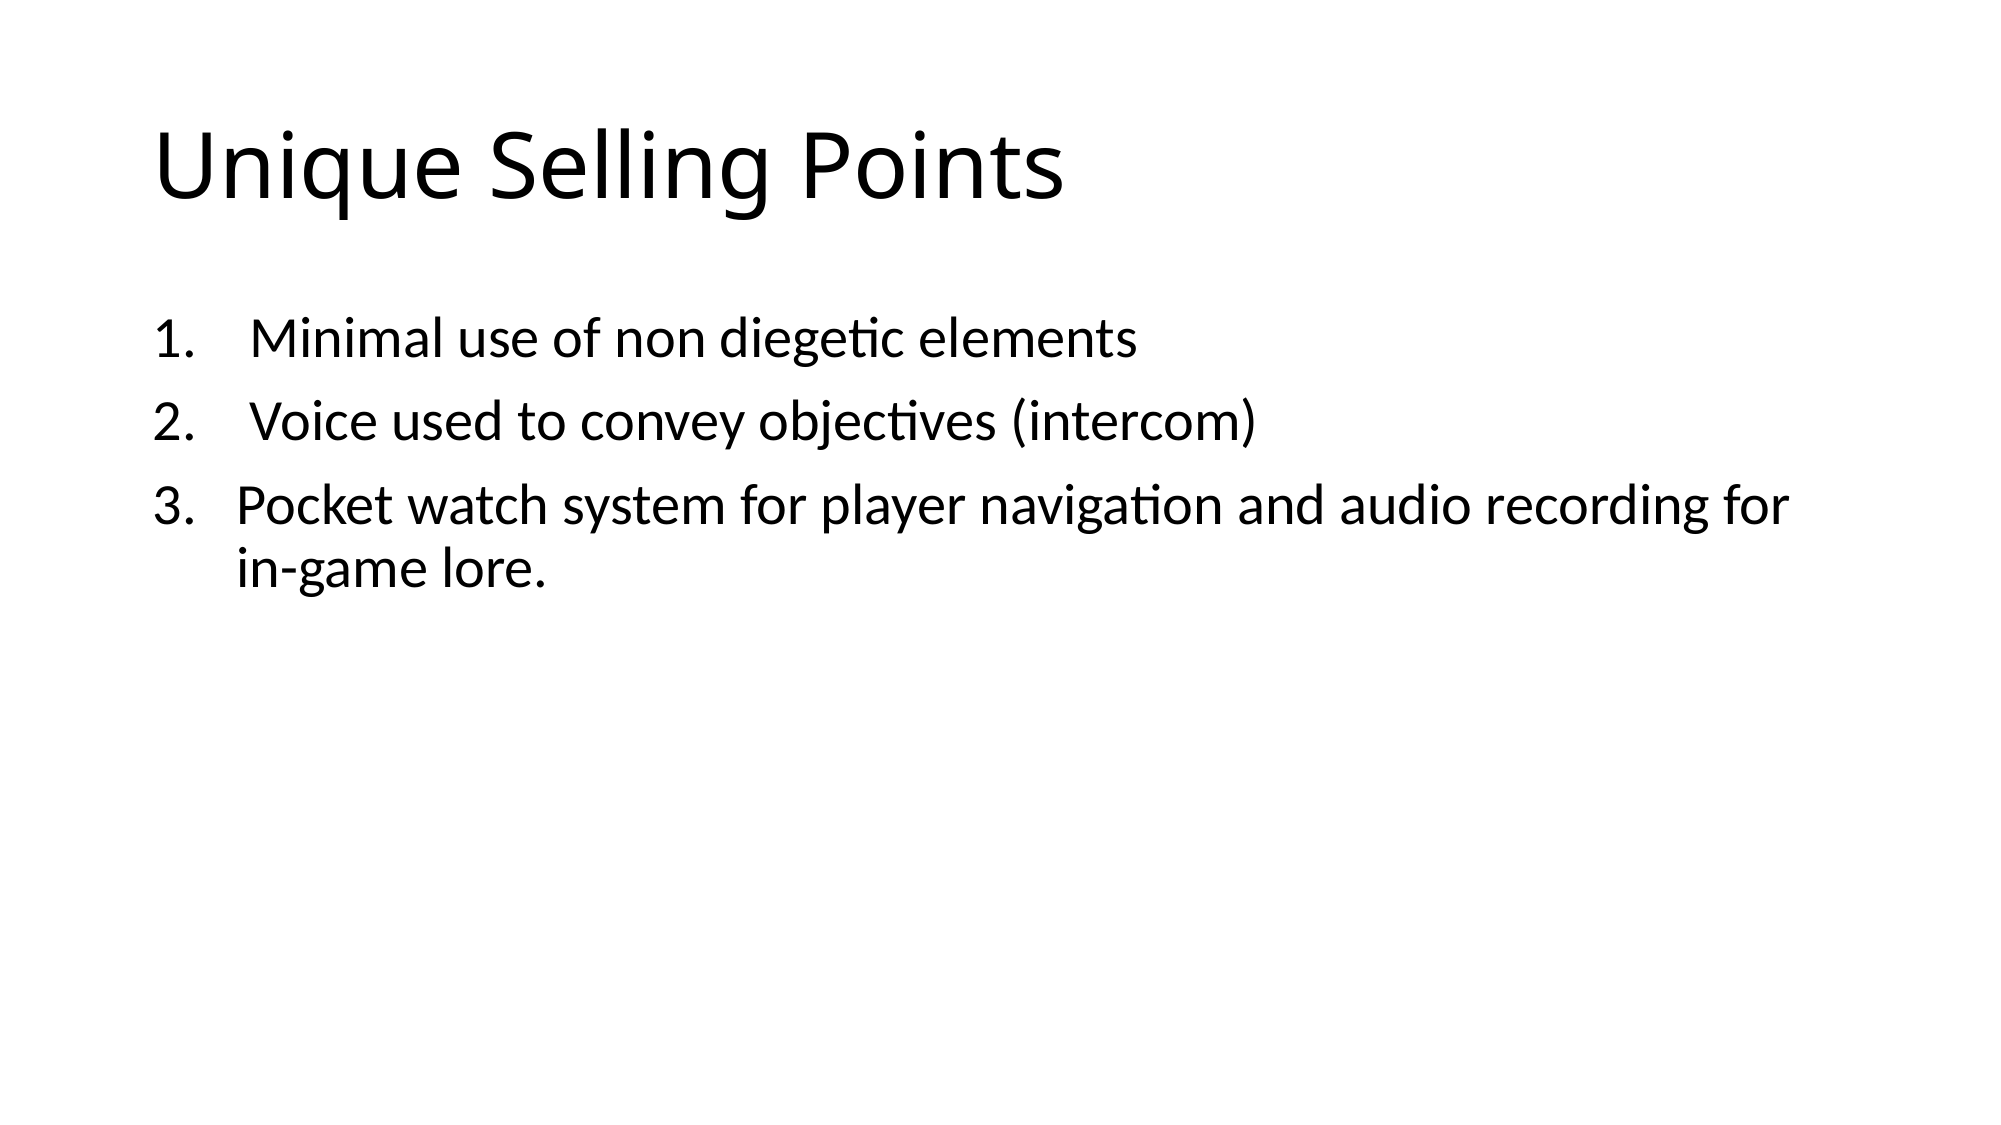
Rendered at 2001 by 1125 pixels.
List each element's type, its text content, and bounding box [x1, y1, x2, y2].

title Unique Selling Points [137, 59, 1863, 278]
list Minimal use of non diegetic elements Voice used to convey objectives (intercom) Pocket watch system for player navigation and audio recording for in-game lore. [137, 299, 1863, 1014]
